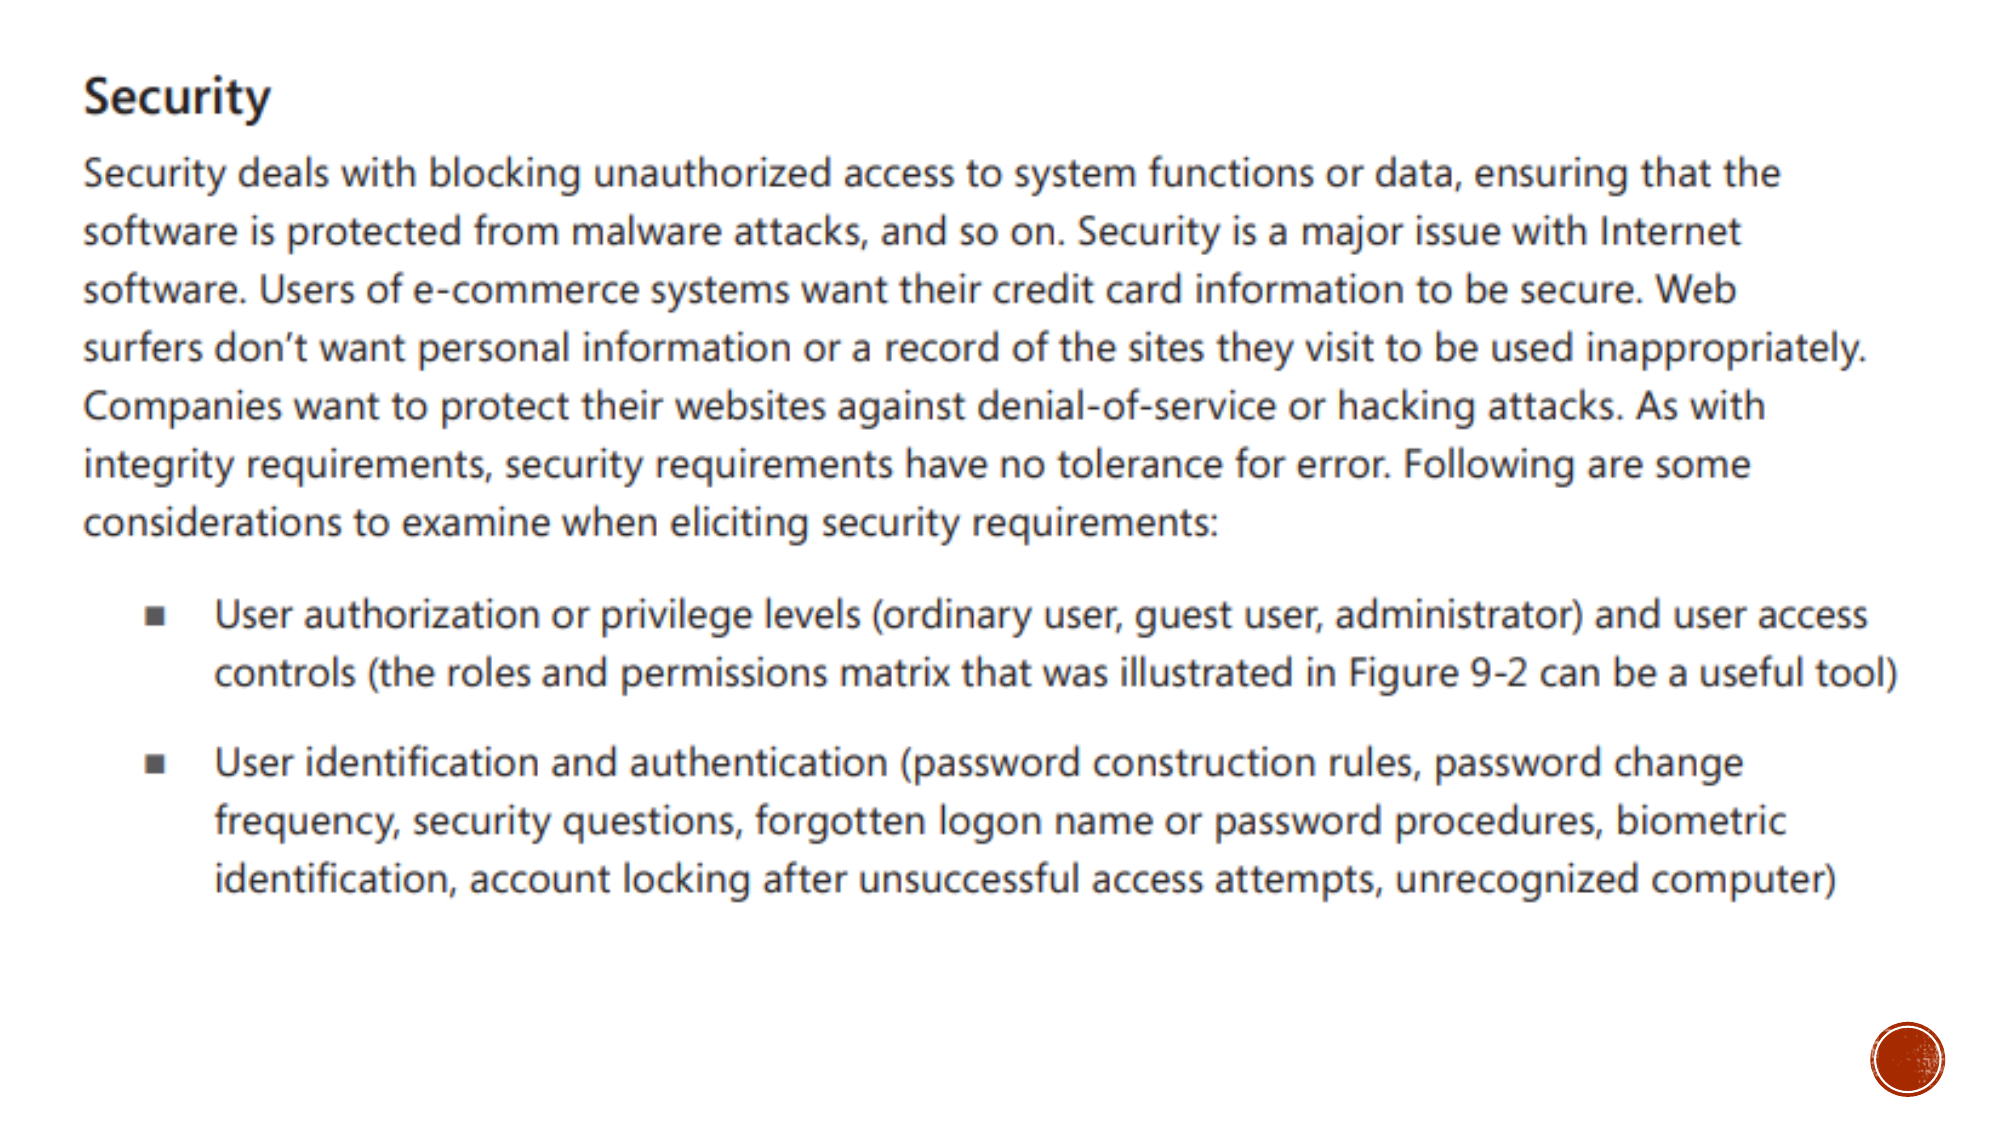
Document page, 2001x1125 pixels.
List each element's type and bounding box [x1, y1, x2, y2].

picture [58, 45, 1937, 926]
